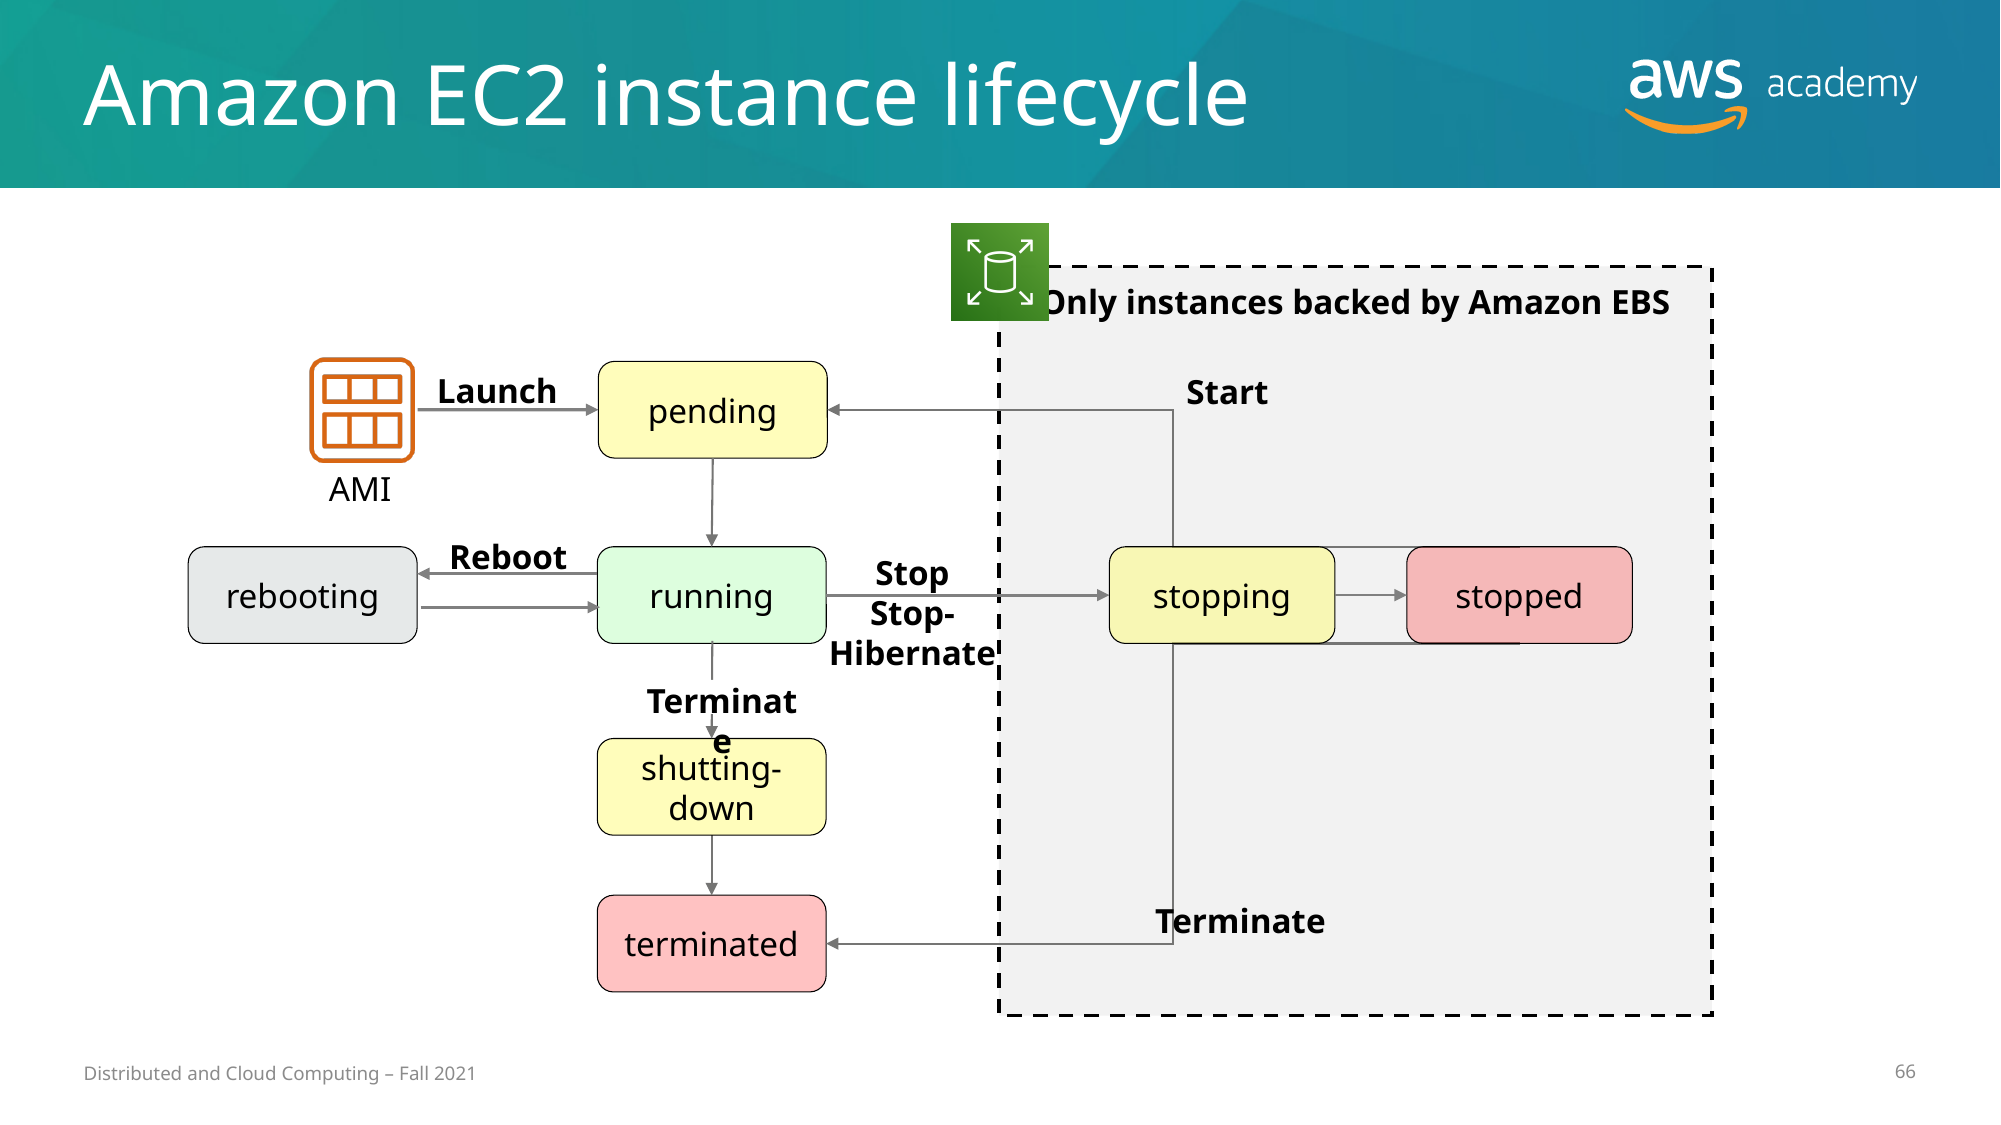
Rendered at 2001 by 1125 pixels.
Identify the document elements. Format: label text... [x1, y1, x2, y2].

picture [0, 0, 2000, 188]
title Amazon EC2 instance lifecycle [68, 59, 1551, 138]
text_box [188, 223, 1712, 1016]
footer Distributed and Cloud Computing – Fall 2021 [68, 1042, 682, 1103]
slide_number 66 [1481, 1042, 1932, 1103]
